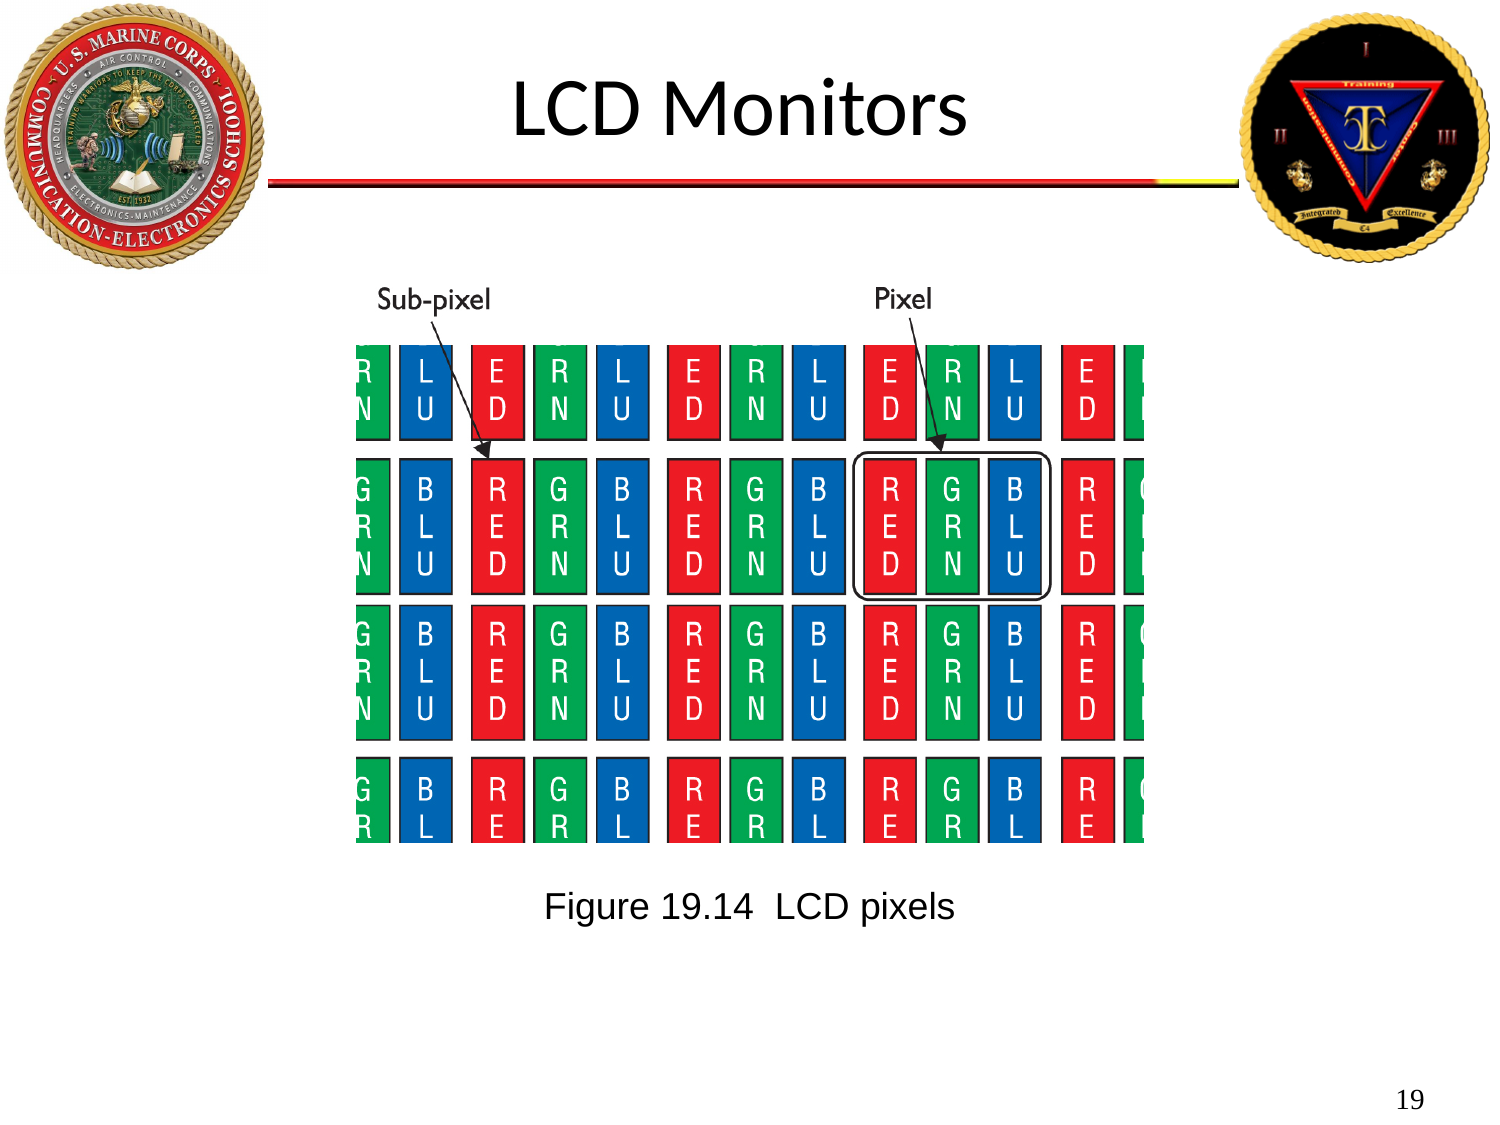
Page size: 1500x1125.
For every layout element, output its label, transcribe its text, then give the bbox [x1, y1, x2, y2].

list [356, 287, 1144, 843]
picture [1239, 12, 1490, 263]
title LCD Monitors [75, 45, 1425, 233]
text_box Figure 19.14 LCD pixels [529, 874, 971, 935]
picture [0, 0, 268, 274]
